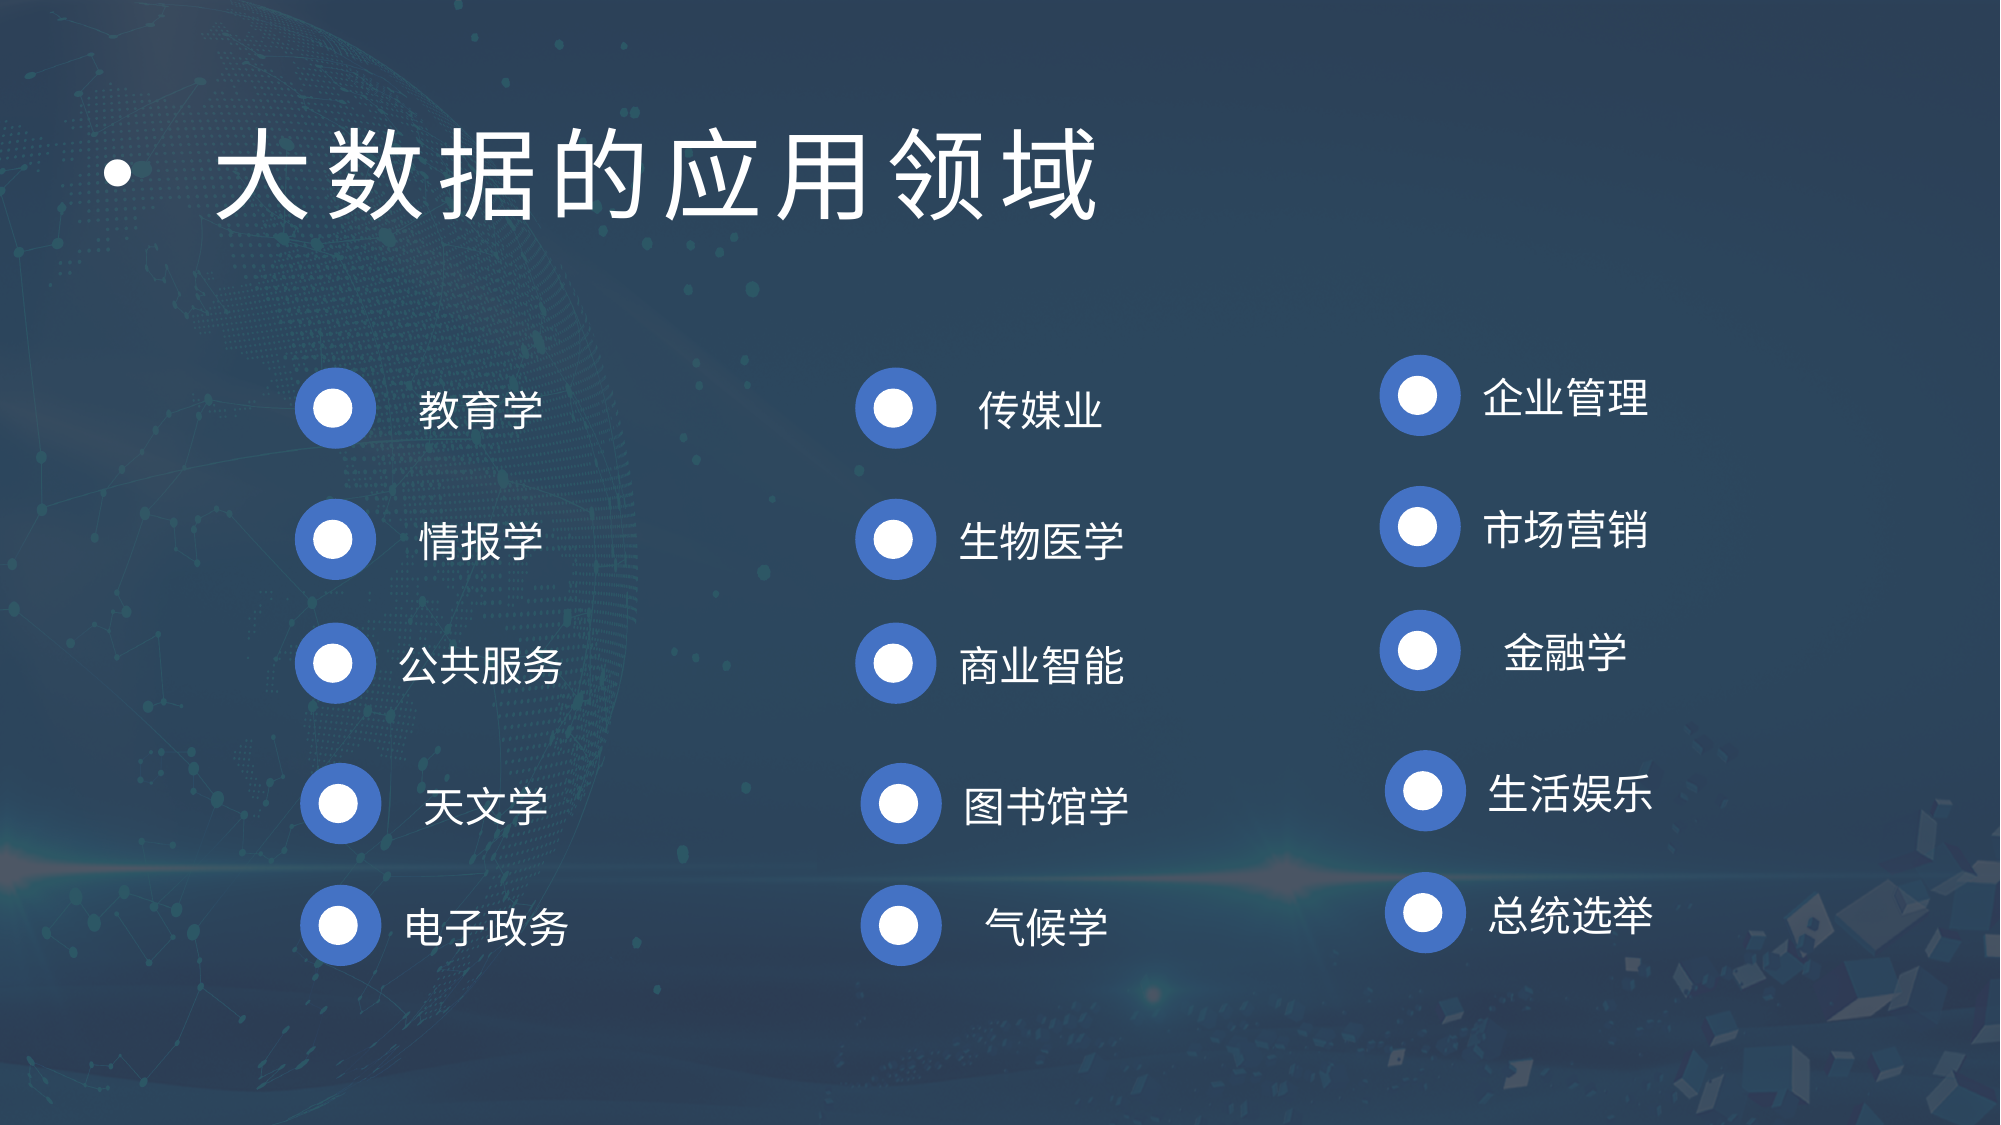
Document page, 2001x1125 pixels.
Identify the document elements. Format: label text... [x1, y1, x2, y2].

text_box 市场营销 [1461, 485, 1677, 561]
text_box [1384, 871, 1467, 954]
text_box 生活娱乐 [1467, 750, 1682, 825]
text_box 电子政务 [382, 884, 597, 960]
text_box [855, 498, 937, 580]
text_box 图书馆学 [942, 762, 1158, 838]
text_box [294, 367, 377, 449]
text_box 气候学 [942, 884, 1158, 960]
text_box 公共服务 [377, 622, 592, 698]
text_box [294, 622, 377, 704]
text_box 金融学 [1461, 609, 1677, 685]
text_box 天文学 [382, 762, 597, 838]
text_box 生物医学 [937, 498, 1152, 574]
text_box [294, 498, 377, 580]
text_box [300, 884, 382, 966]
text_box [300, 762, 382, 845]
text_box 企业管理 [1461, 354, 1677, 430]
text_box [855, 367, 937, 449]
text_box 商业智能 [937, 622, 1152, 698]
text_box 情报学 [377, 498, 592, 574]
text_box 大数据的应用领域 [100, 112, 1296, 233]
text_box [855, 622, 937, 704]
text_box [1379, 609, 1461, 692]
text_box 教育学 [377, 367, 592, 443]
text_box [1379, 354, 1461, 436]
text_box 传媒业 [937, 367, 1152, 443]
text_box 总统选举 [1467, 872, 1682, 947]
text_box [1379, 485, 1461, 568]
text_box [1384, 750, 1467, 832]
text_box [860, 762, 942, 845]
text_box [860, 884, 942, 966]
